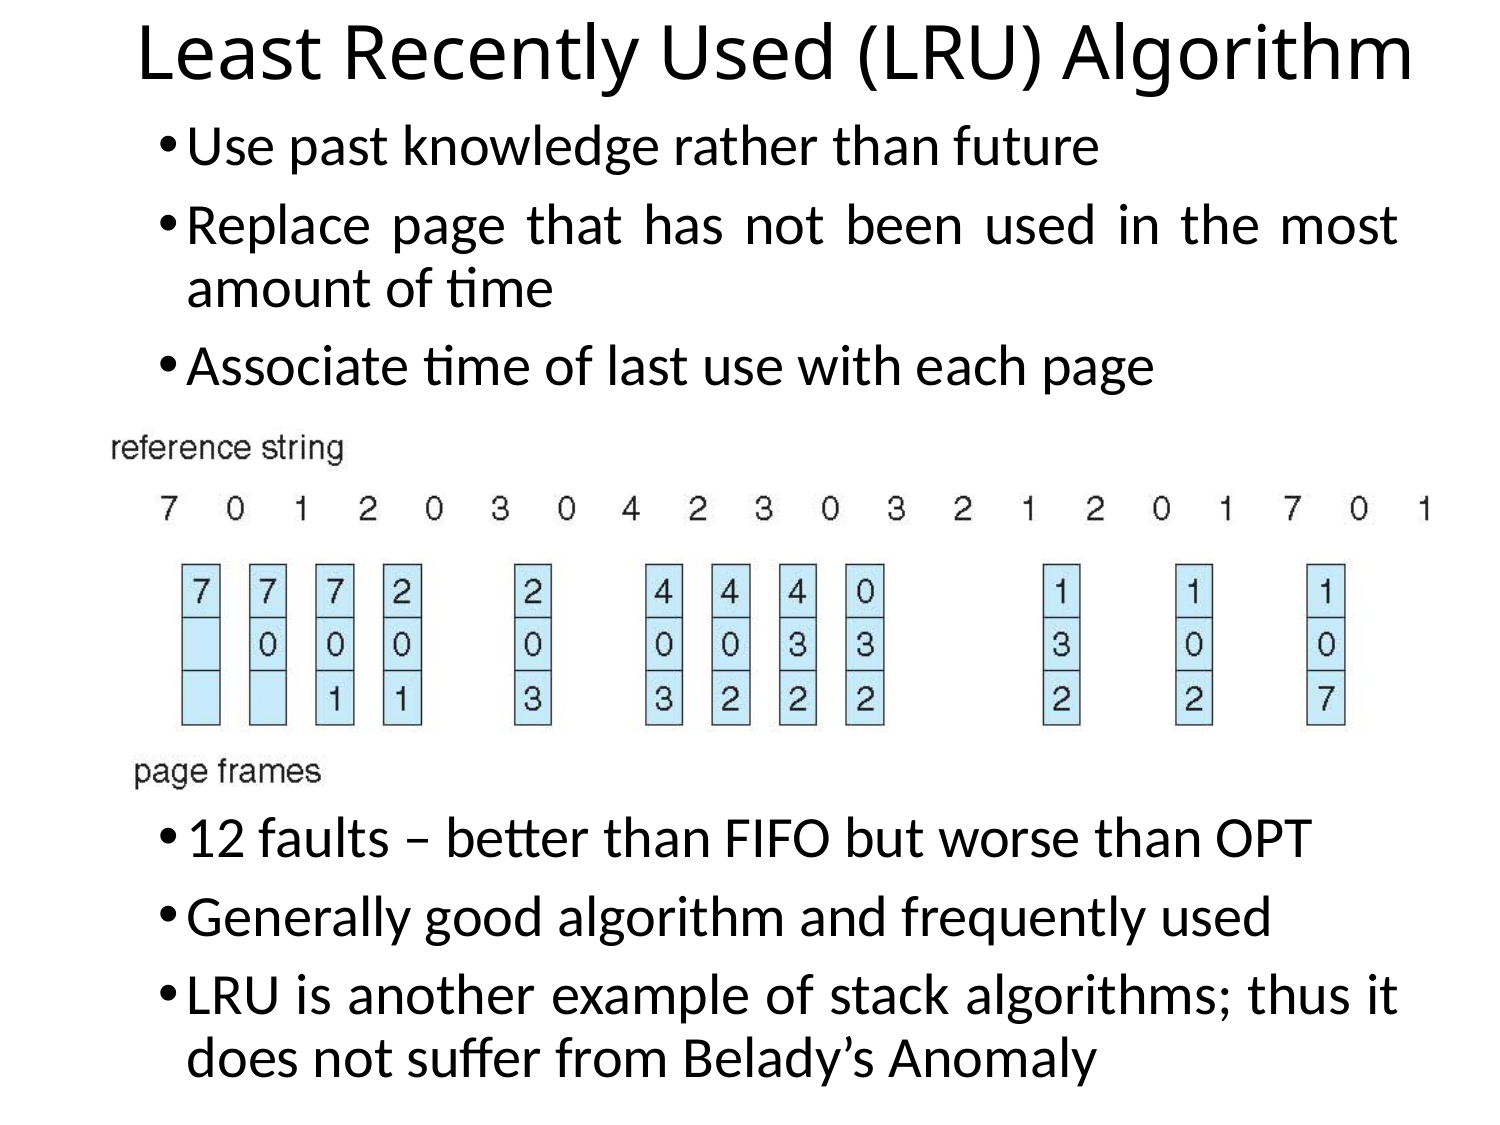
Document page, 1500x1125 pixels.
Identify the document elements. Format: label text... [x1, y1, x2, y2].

list Use past knowledge rather than future Replace page that has not been used in the most amount of time Associate time of last use with each page 12 faults – better than FIFO but worse than OPT Generally good algorithm and frequently used LRU is another example of stack algorithms; thus it does not suffer from Belady’s Anomaly [143, 791, 1416, 958]
list Use past knowledge rather than future Replace page that has not been used in the most amount of time Associate time of last use with each page 12 faults – better than FIFO but worse than OPT Generally good algorithm and frequently used LRU is another example of stack algorithms; thus it does not suffer from Belady’s Anomaly [143, 107, 1416, 428]
title Least Recently Used (LRU) Algorithm [107, 3, 1444, 108]
picture [109, 428, 1435, 791]
